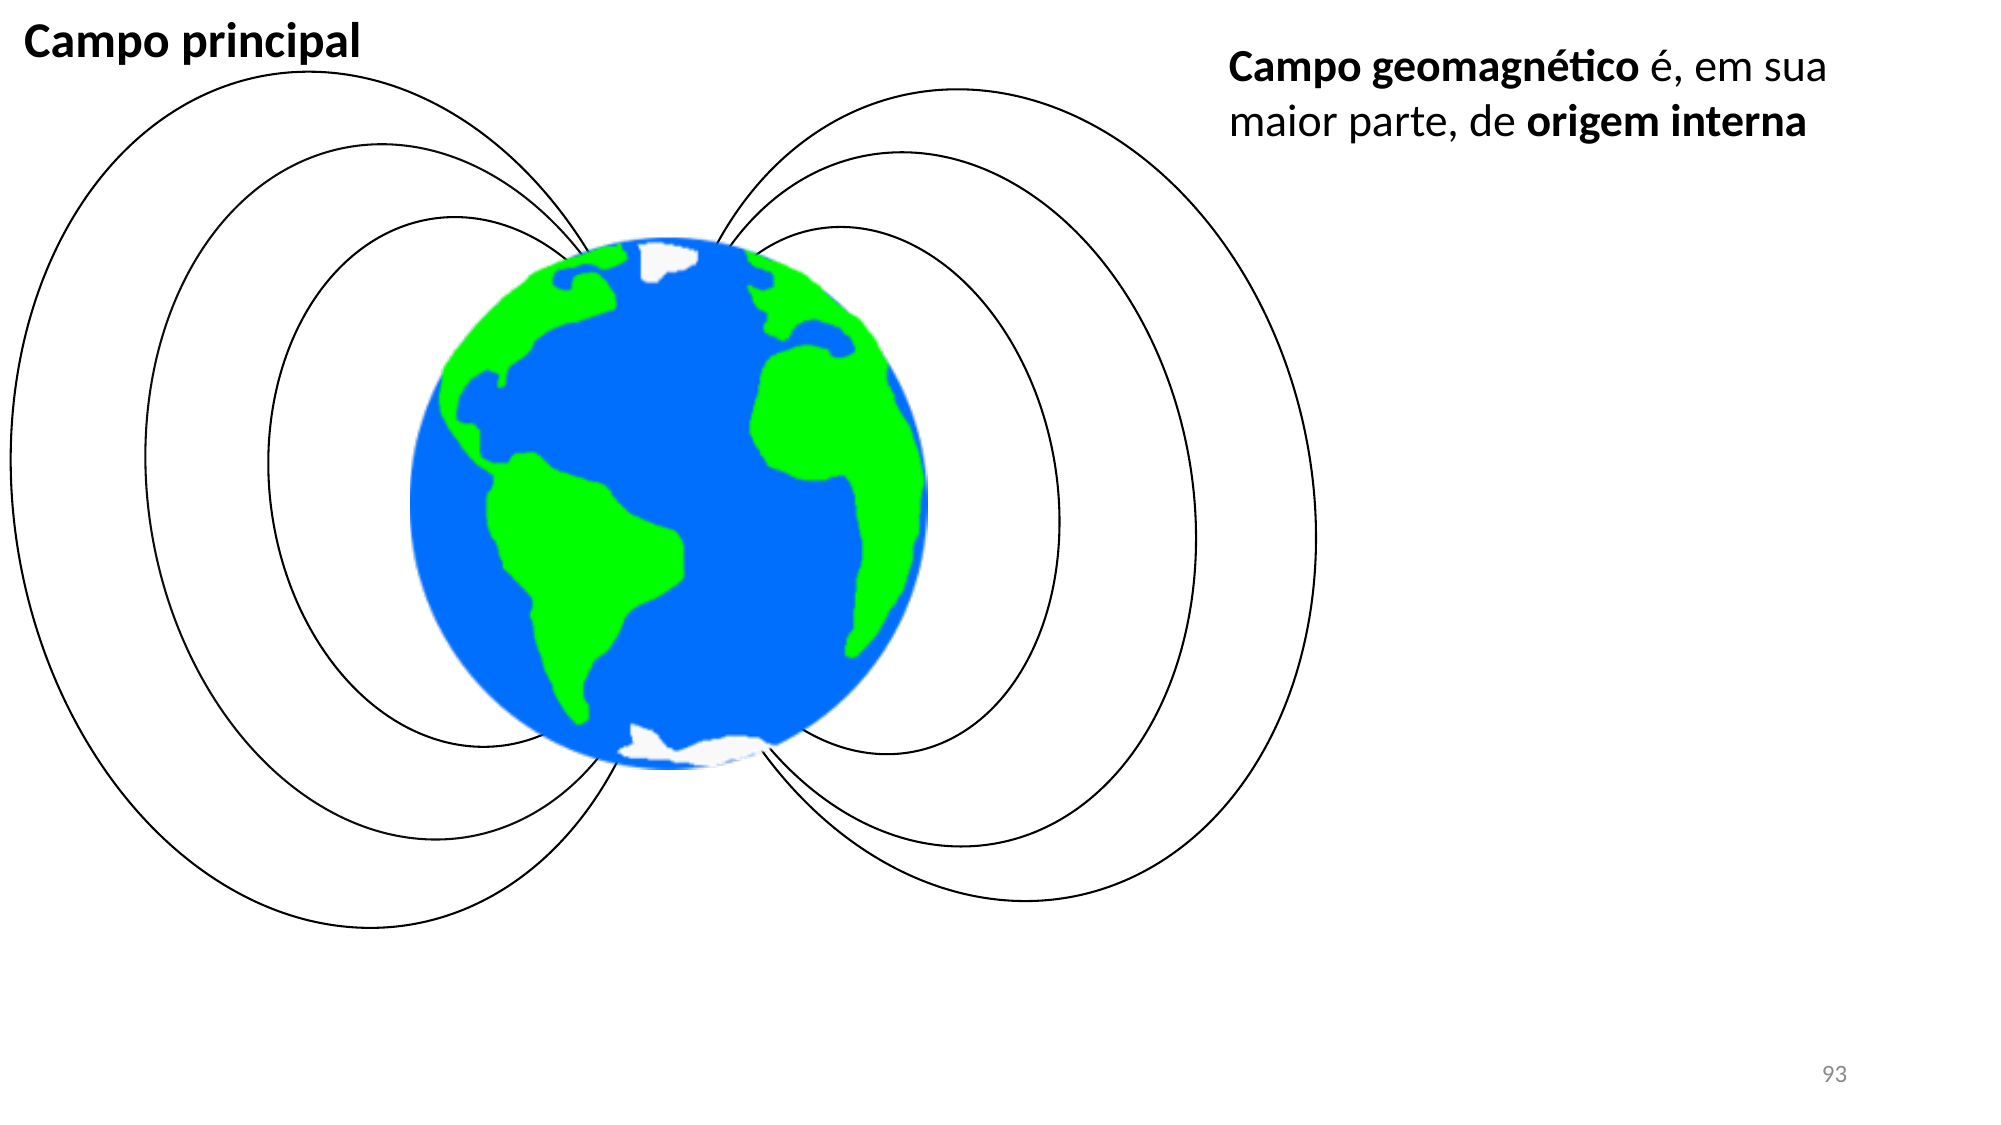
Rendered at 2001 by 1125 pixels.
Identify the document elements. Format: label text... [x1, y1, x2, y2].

text_box [720, 88, 1318, 903]
slide_number 93 [1412, 1042, 1863, 1103]
text_box Campo principal [9, 0, 414, 75]
text_box [9, 75, 614, 929]
text_box Campo geomagnético é, em sua maior parte, de origem interna [1214, 28, 1863, 153]
picture [410, 236, 928, 770]
